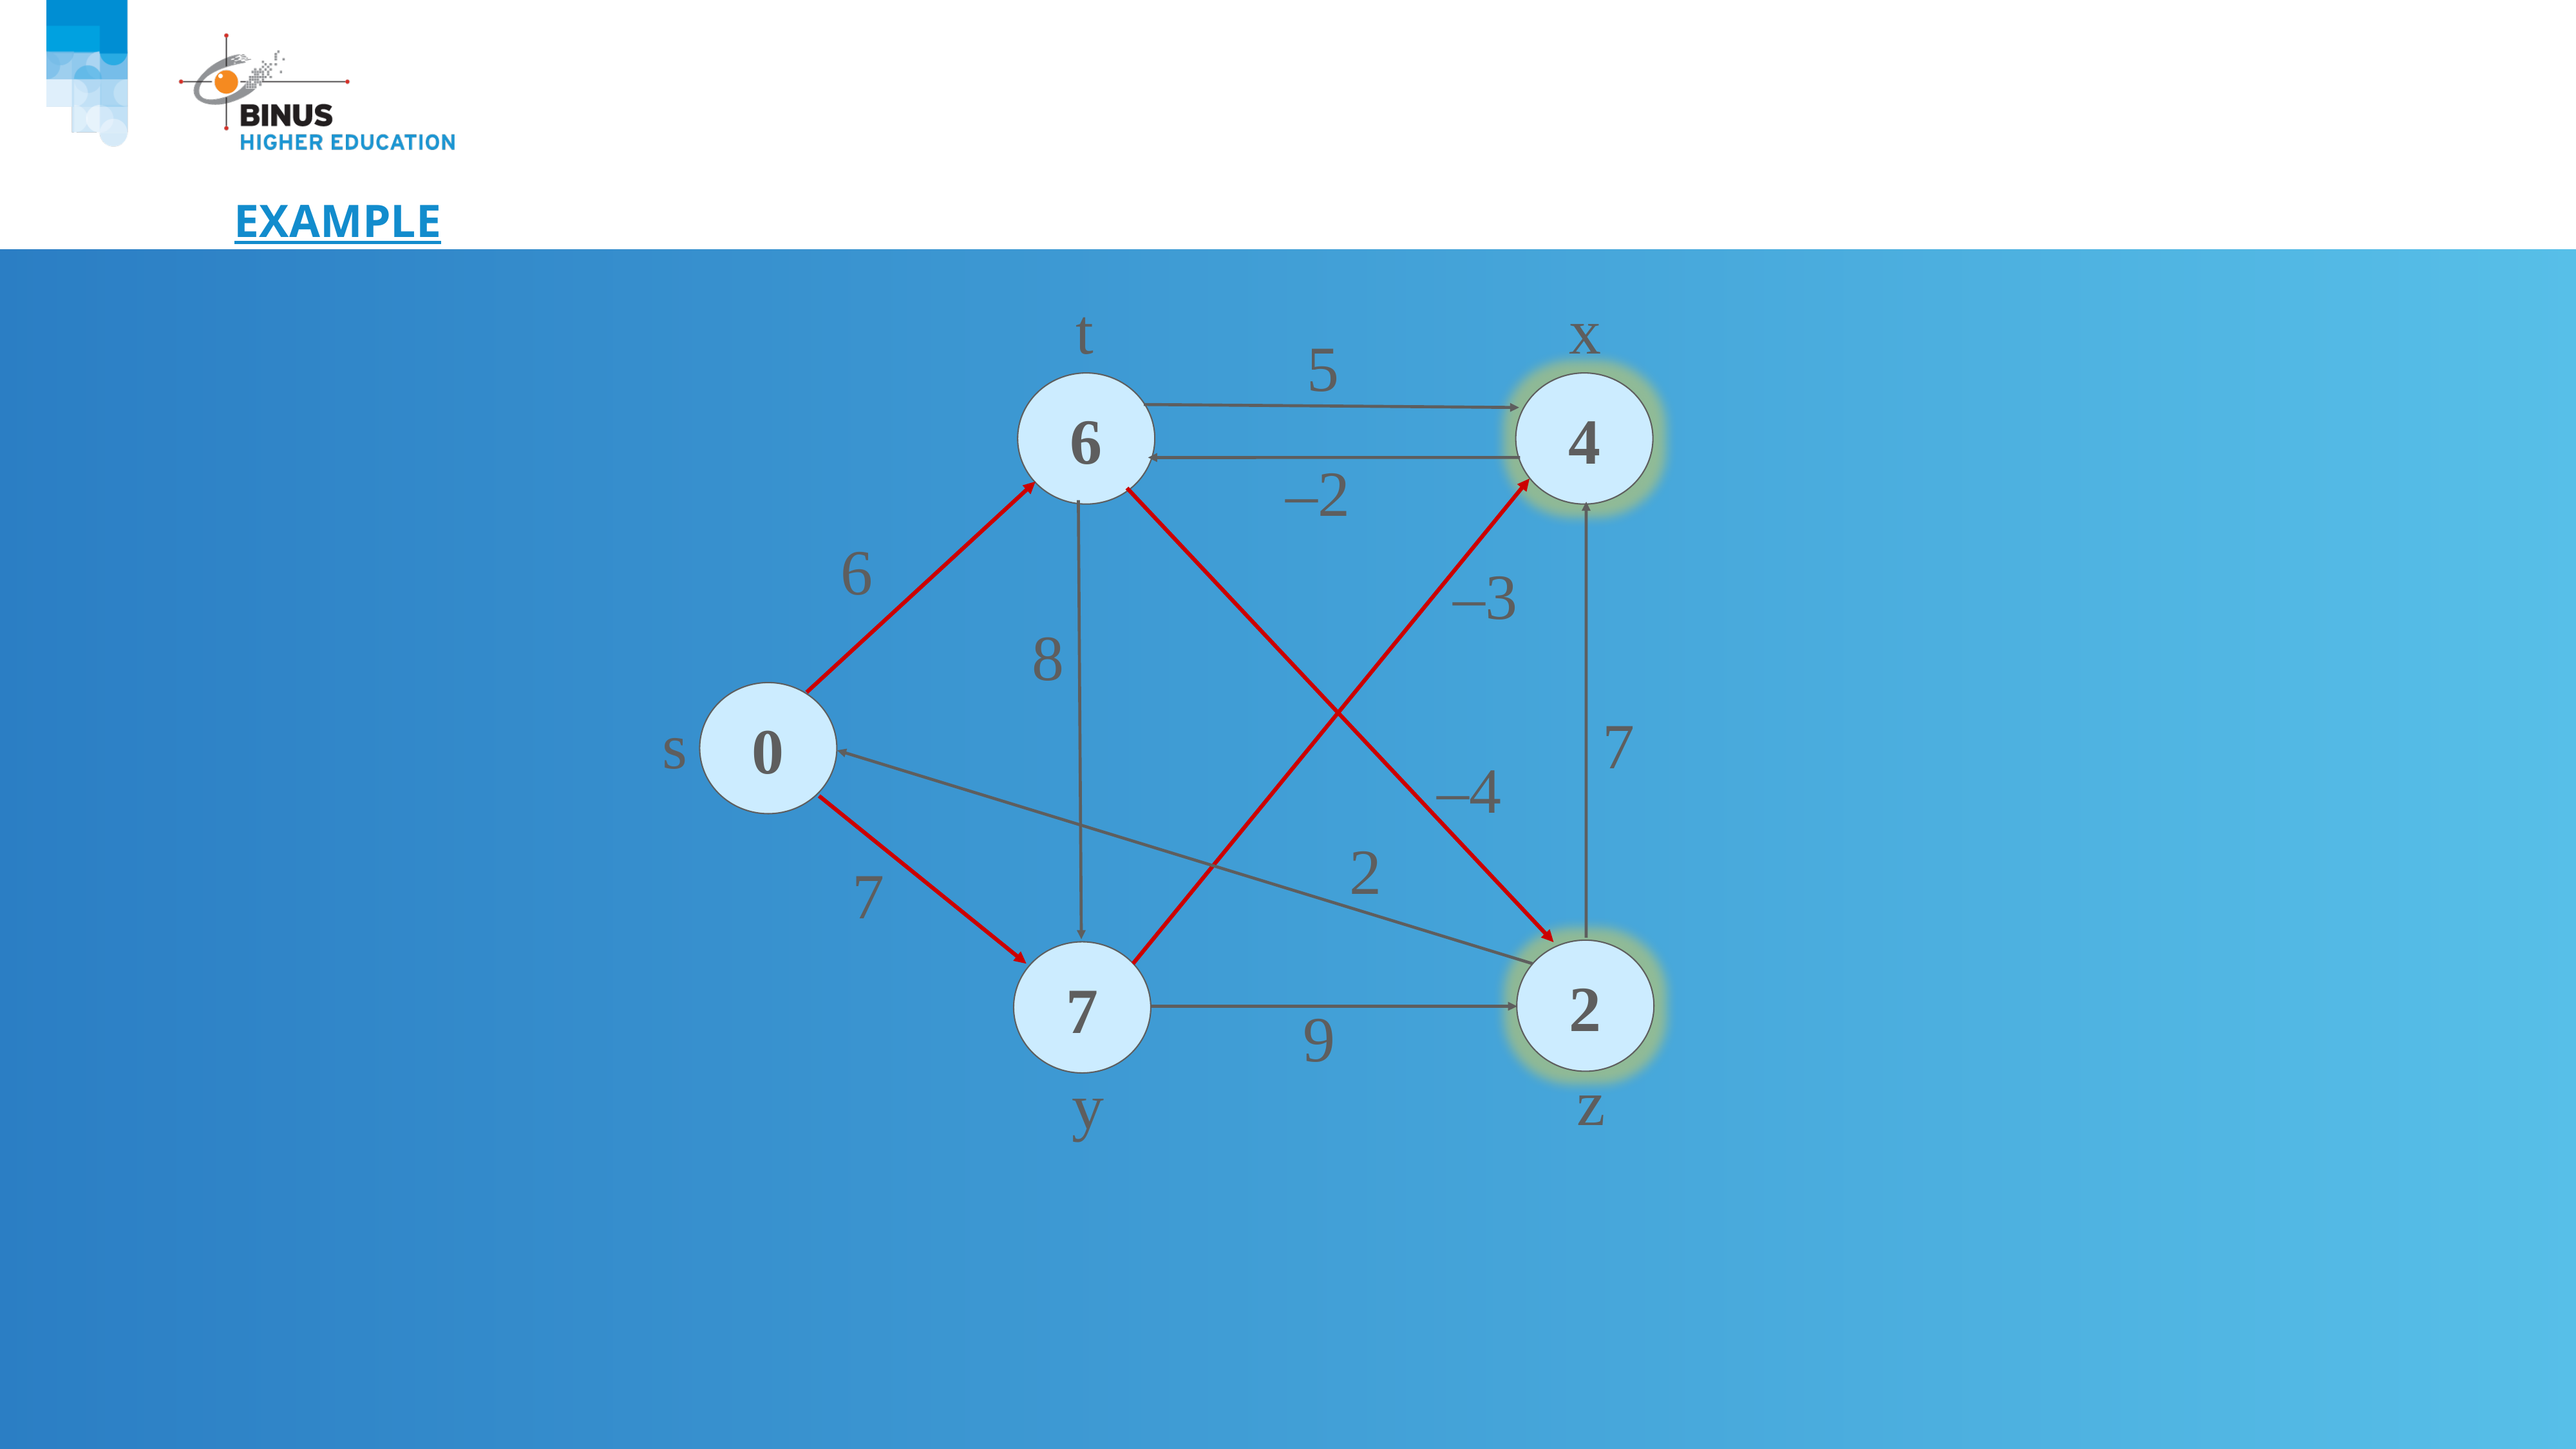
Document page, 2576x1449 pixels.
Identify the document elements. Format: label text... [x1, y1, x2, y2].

text_box –2 [1276, 446, 1360, 534]
text_box [837, 748, 1340, 905]
text_box y [1062, 1059, 1114, 1146]
text_box 7 [1593, 699, 1645, 787]
text_box 2 [1340, 824, 1392, 912]
title Example [228, 197, 1784, 252]
text_box 7 [843, 849, 895, 936]
text_box 0 [699, 682, 837, 814]
text_box 2 [1517, 940, 1654, 1069]
text_box 8 [1022, 611, 1074, 699]
text_box [1148, 453, 1276, 462]
text_box 7 [1013, 942, 1151, 1070]
text_box [1448, 831, 1554, 942]
text_box z [1567, 1056, 1615, 1144]
text_box 9 [1294, 992, 1345, 1079]
text_box [1077, 826, 1086, 940]
picture [46, 0, 455, 154]
text_box s [652, 699, 697, 787]
text_box x [1559, 285, 1611, 372]
text_box 4 [1515, 373, 1653, 504]
text_box [1349, 403, 1519, 412]
text_box t [1066, 285, 1104, 372]
text_box 6 [831, 526, 883, 613]
text_box 5 [1297, 322, 1349, 409]
text_box –3 [1443, 550, 1528, 637]
text_box [806, 481, 1036, 693]
text_box [1471, 478, 1530, 550]
text_box 6 [1018, 373, 1155, 504]
text_box [1582, 502, 1591, 938]
text_box [1345, 1002, 1517, 1010]
text_box [895, 857, 1027, 964]
text_box –4 [1427, 744, 1511, 831]
